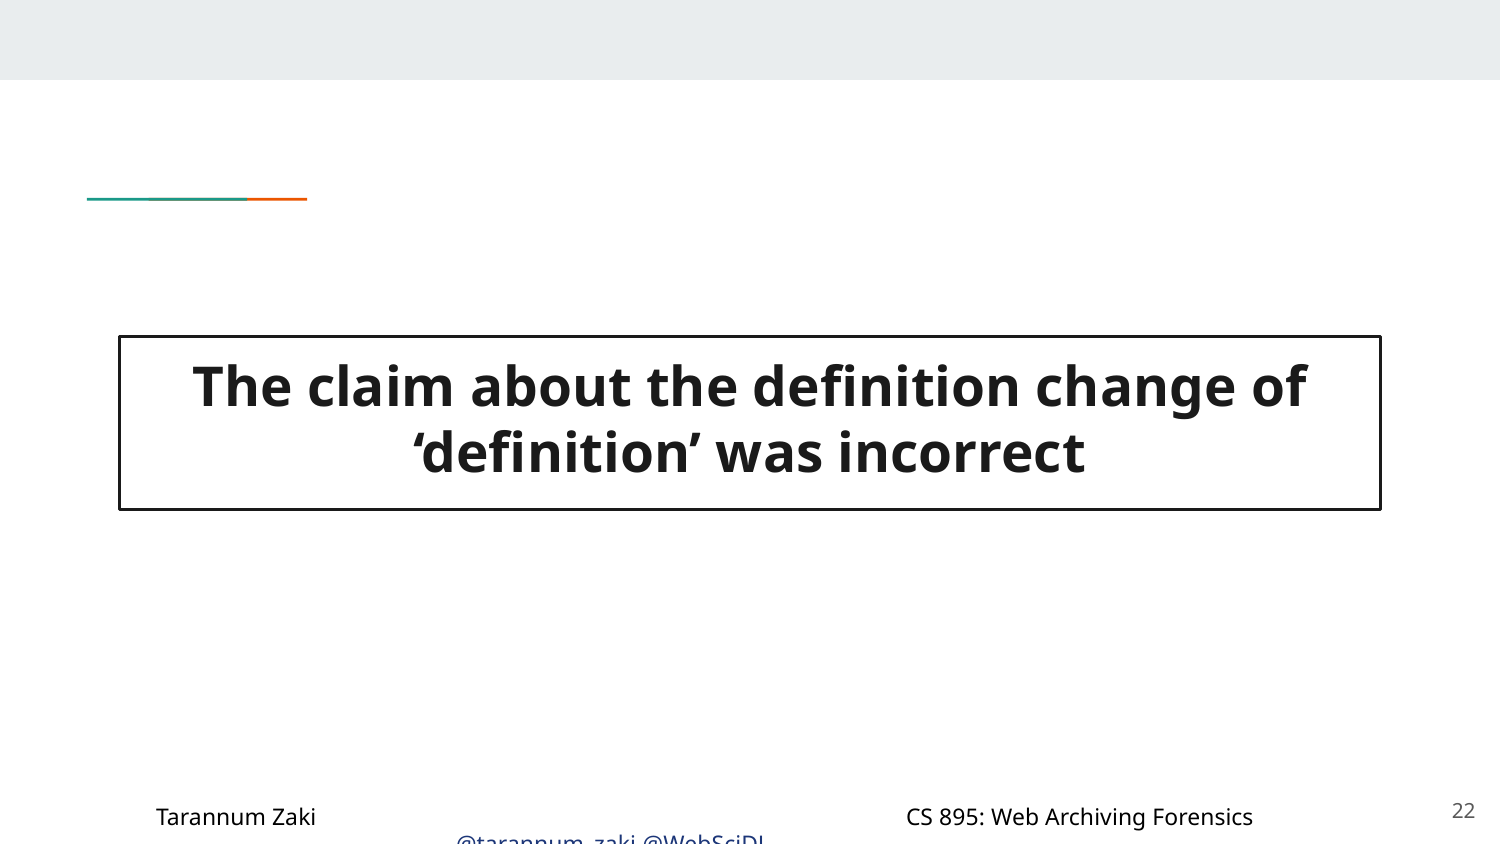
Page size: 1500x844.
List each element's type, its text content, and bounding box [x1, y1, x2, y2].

title The claim about the definition change of ‘definition’ was incorrect [119, 336, 1381, 510]
text_box Tarannum Zaki CS 895: Web Archiving Forensics @tarannum_zaki @WebSciDL [141, 787, 1403, 844]
slide_number ‹#› [1400, 779, 1491, 844]
